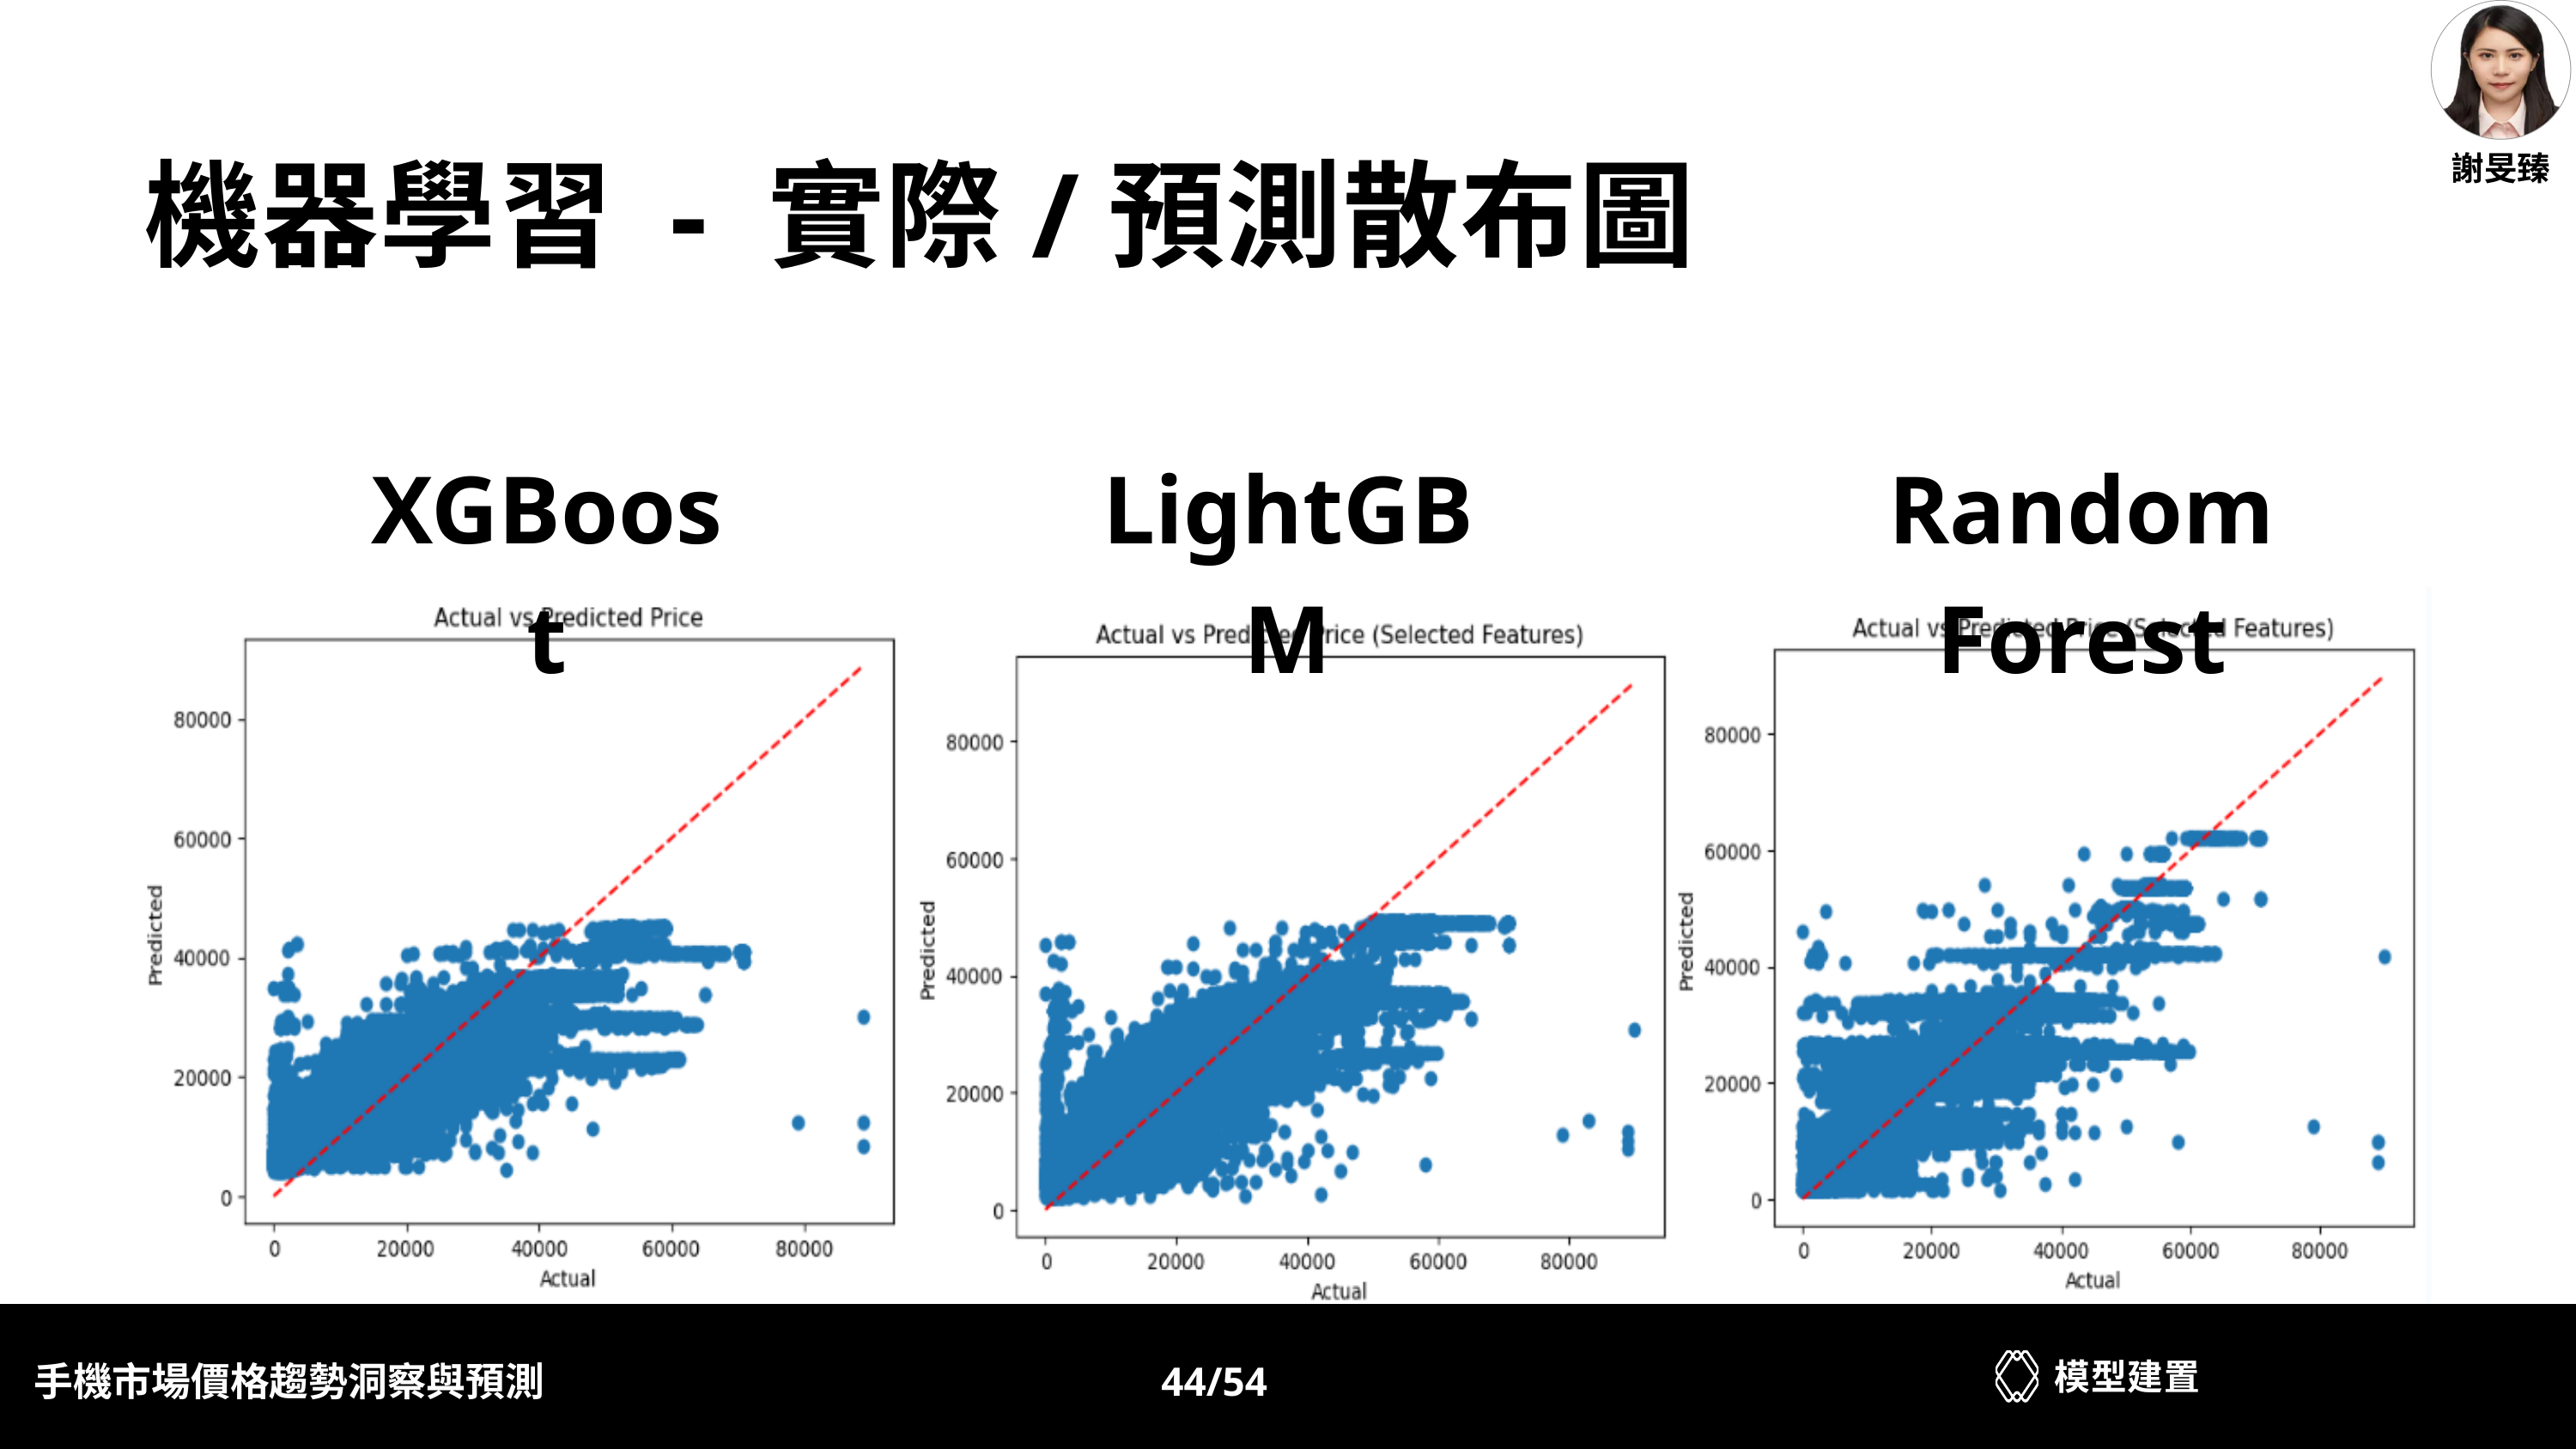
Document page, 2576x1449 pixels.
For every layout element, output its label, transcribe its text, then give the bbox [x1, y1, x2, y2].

text_box [144, 586, 2432, 1304]
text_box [2431, 0, 2572, 185]
text_box LightGBM [1065, 432, 1511, 693]
text_box 機器學習 - 實際/預測散布圖 [144, 149, 1946, 282]
text_box XGBoost [352, 432, 743, 693]
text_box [1995, 1349, 2432, 1403]
text_box Random Forest [1731, 432, 2432, 693]
